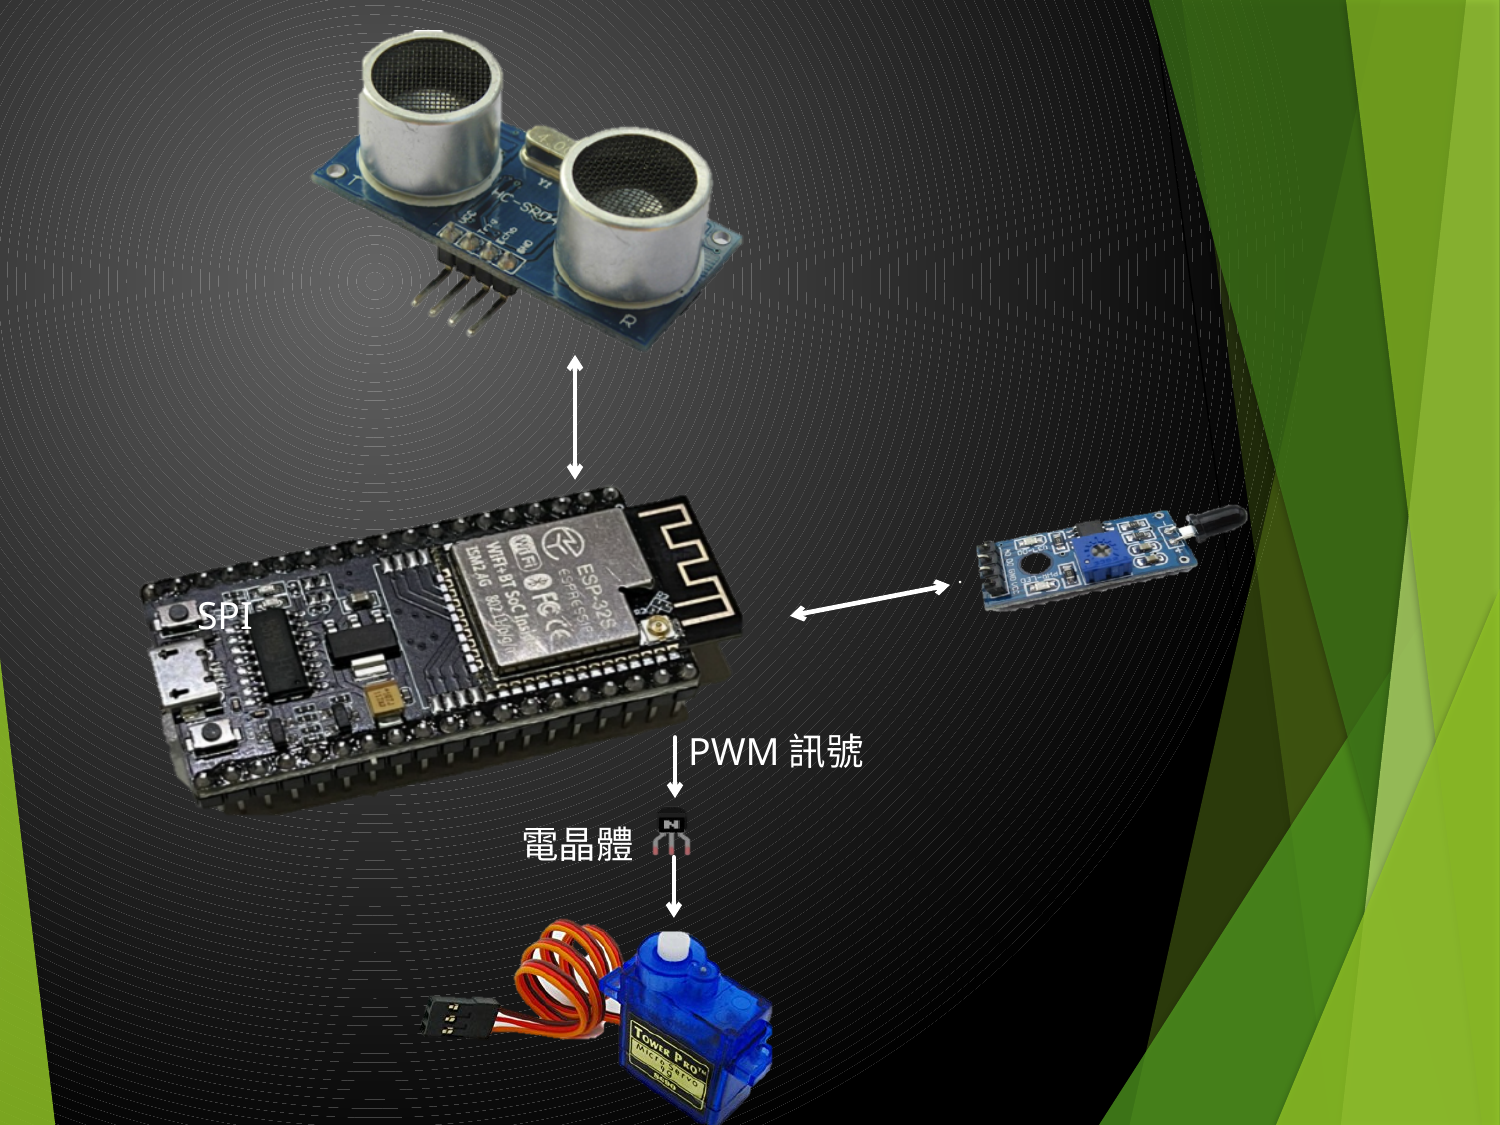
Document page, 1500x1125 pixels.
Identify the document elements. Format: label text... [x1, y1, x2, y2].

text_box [789, 584, 951, 617]
text_box 電晶體 [506, 849, 632, 874]
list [93, 451, 777, 840]
picture [636, 795, 708, 883]
picture [355, 917, 795, 1125]
picture [299, 30, 746, 361]
text_box PWM訊號 [781, 720, 879, 781]
picture [924, 440, 1251, 641]
